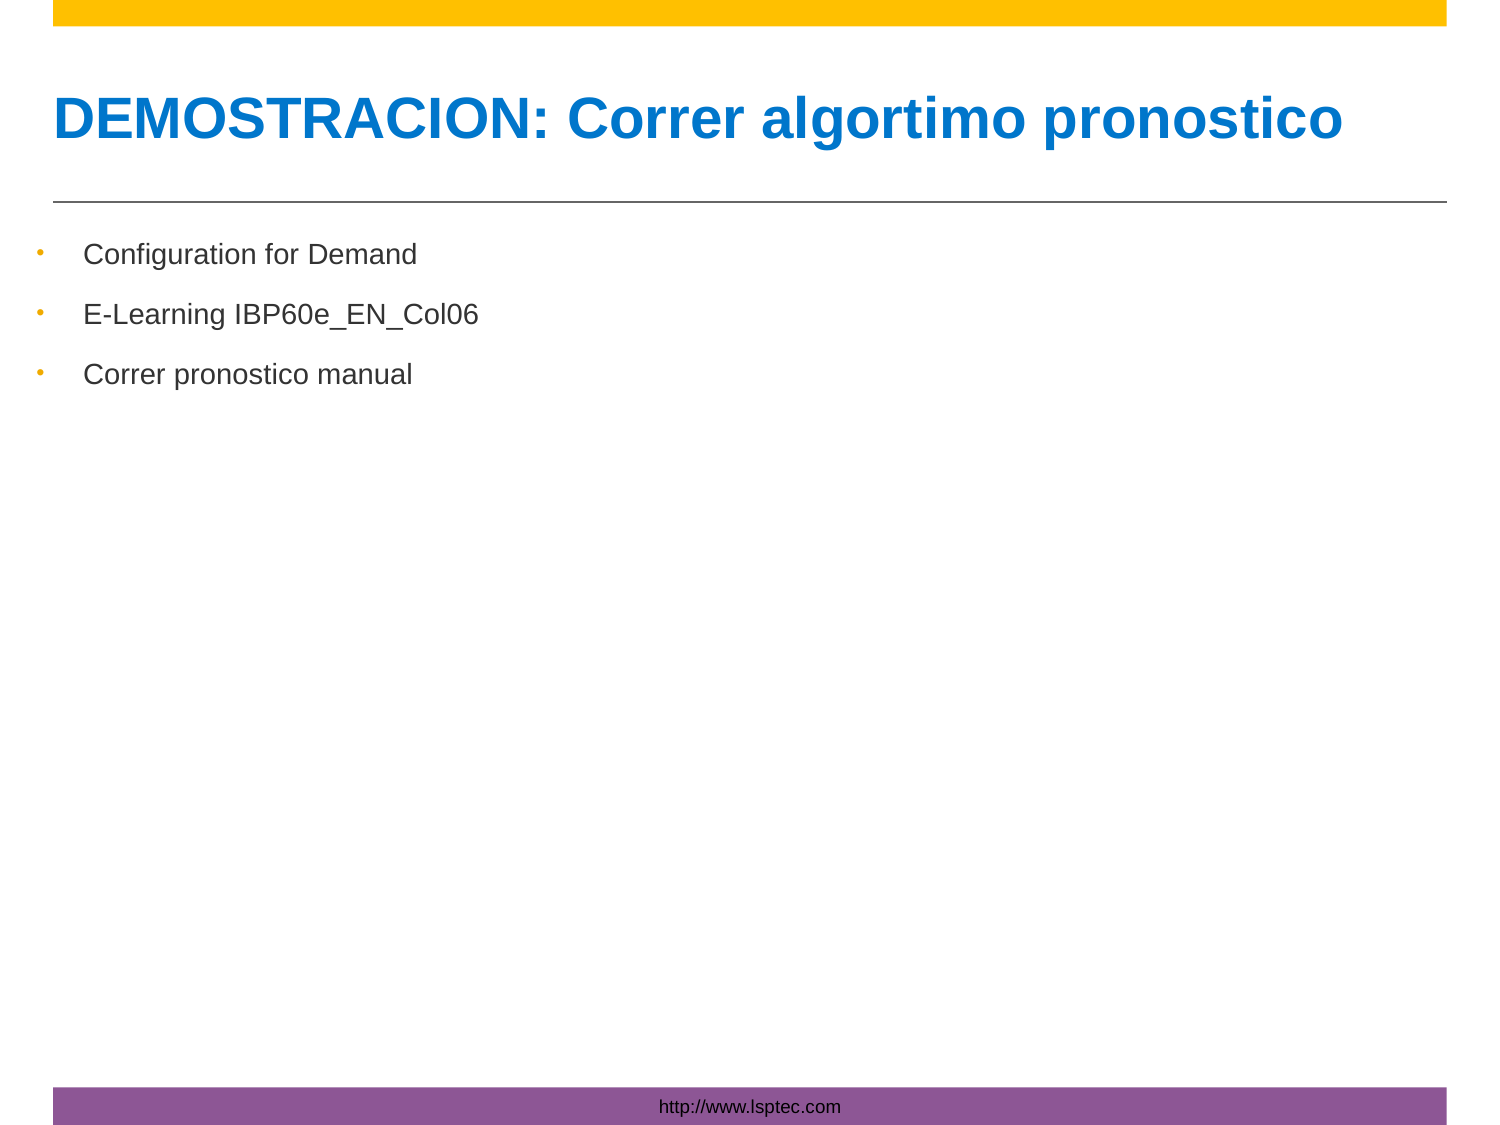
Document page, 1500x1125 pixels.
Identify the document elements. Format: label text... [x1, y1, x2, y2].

list Configuration for Demand E-Learning IBP60e_EN_Col06 Correr pronostico manual [36, 235, 1430, 1072]
title DEMOSTRACION: Correr algortimo pronostico [53, 53, 1447, 178]
